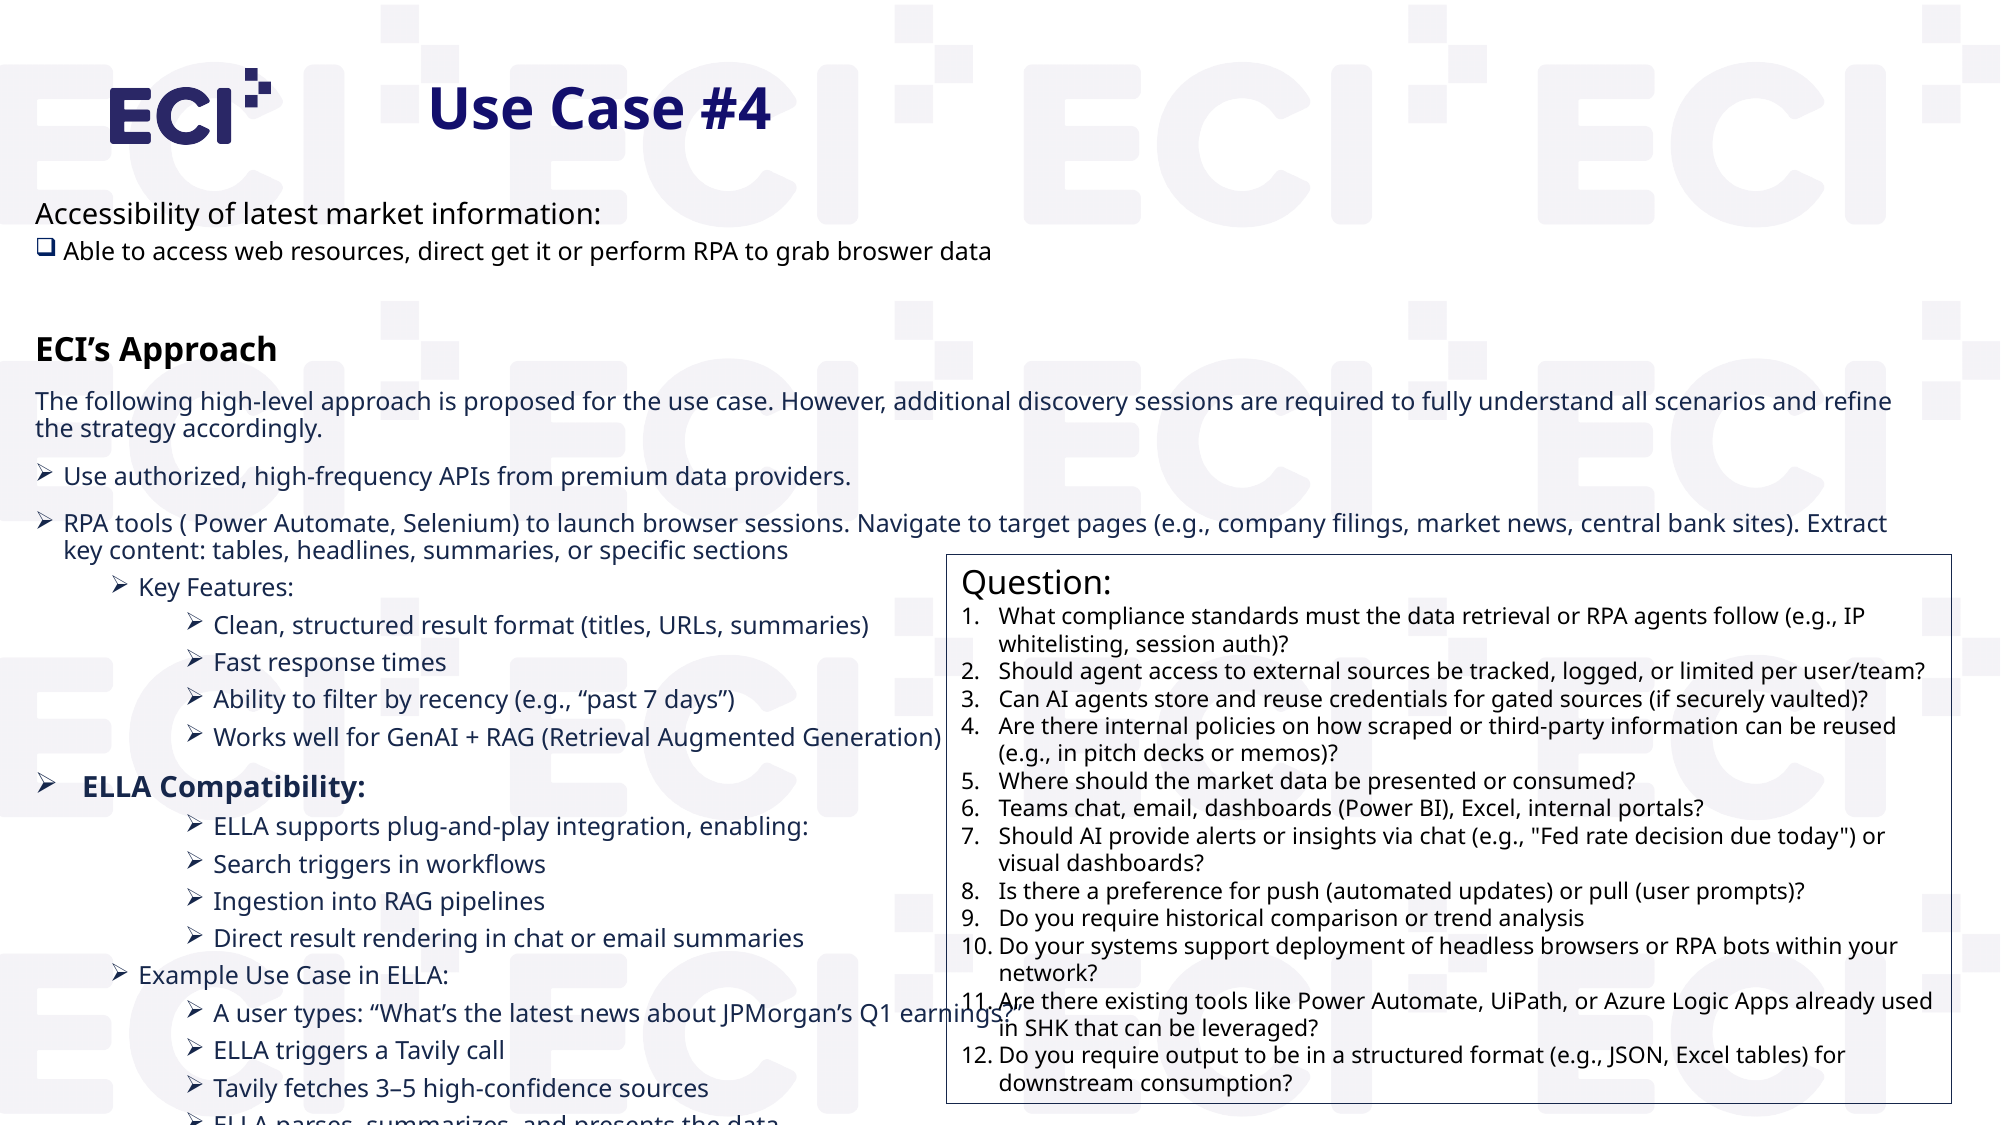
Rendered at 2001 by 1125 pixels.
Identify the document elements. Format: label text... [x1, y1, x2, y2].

text_box Accessibility of latest market information: Able to access web resources, direct get it or perform RPA to grab broswer data ECI’s Approach The following high-level approach is proposed for the use case. However, additional discovery sessions are required to fully understand all scenarios and refine the strategy accordingly. Use authorized, high-frequency APIs from premium data providers. RPA tools ( Power Automate, Selenium) to launch browser sessions. Navigate to target pages (e.g., company filings, market news, central bank sites). Extract key content: tables, headlines, summaries, or specific sections Key Features: Clean, structured result format (titles, URLs, summaries) Fast response times Ability to filter by recency (e.g., “past 7 days”) Works well for GenAI + RAG (Retrieval Augmented Generation) ELLA Compatibility: ELLA supports plug-and-play integration, enabling: Search triggers in workflows Ingestion into RAG pipelines Direct result rendering in chat or email summaries Example Use Case in ELLA: A user types: “What’s the latest news about JPMorgan’s Q1 earnings?” ELLA triggers a Tavily call Tavily fetches 3–5 high-confidence sources ELLA parses, summarizes, and presents the data [20, 143, 1938, 1082]
text_box Use Case #4 [372, 79, 827, 143]
text_box Question: What compliance standards must the data retrieval or RPA agents follow (e.g., IP whitelisting, session auth)? Should agent access to external sources be tracked, logged, or limited per user/team? Can AI agents store and reuse credentials for gated sources (if securely vaulted)? Are there internal policies on how scraped or third-party information can be reused (e.g., in pitch decks or memos)? Where should the market data be presented or consumed? Teams chat, email, dashboards (Power BI), Excel, internal portals? Should AI provide alerts or insights via chat (e.g., "Fed rate decision due today") or visual dashboards? Is there a preference for push (automated updates) or pull (user prompts)? Do you require historical comparison or trend analysis Do your systems support deployment of headless browsers or RPA bots within your network? Are there existing tools like Power Automate, UiPath, or Azure Logic Apps already used in SHK that can be leveraged? Do you require output to be in a structured format (e.g., JSON, Excel tables) for downstream consumption? [946, 554, 1952, 1104]
picture [0, 0, 2001, 1121]
